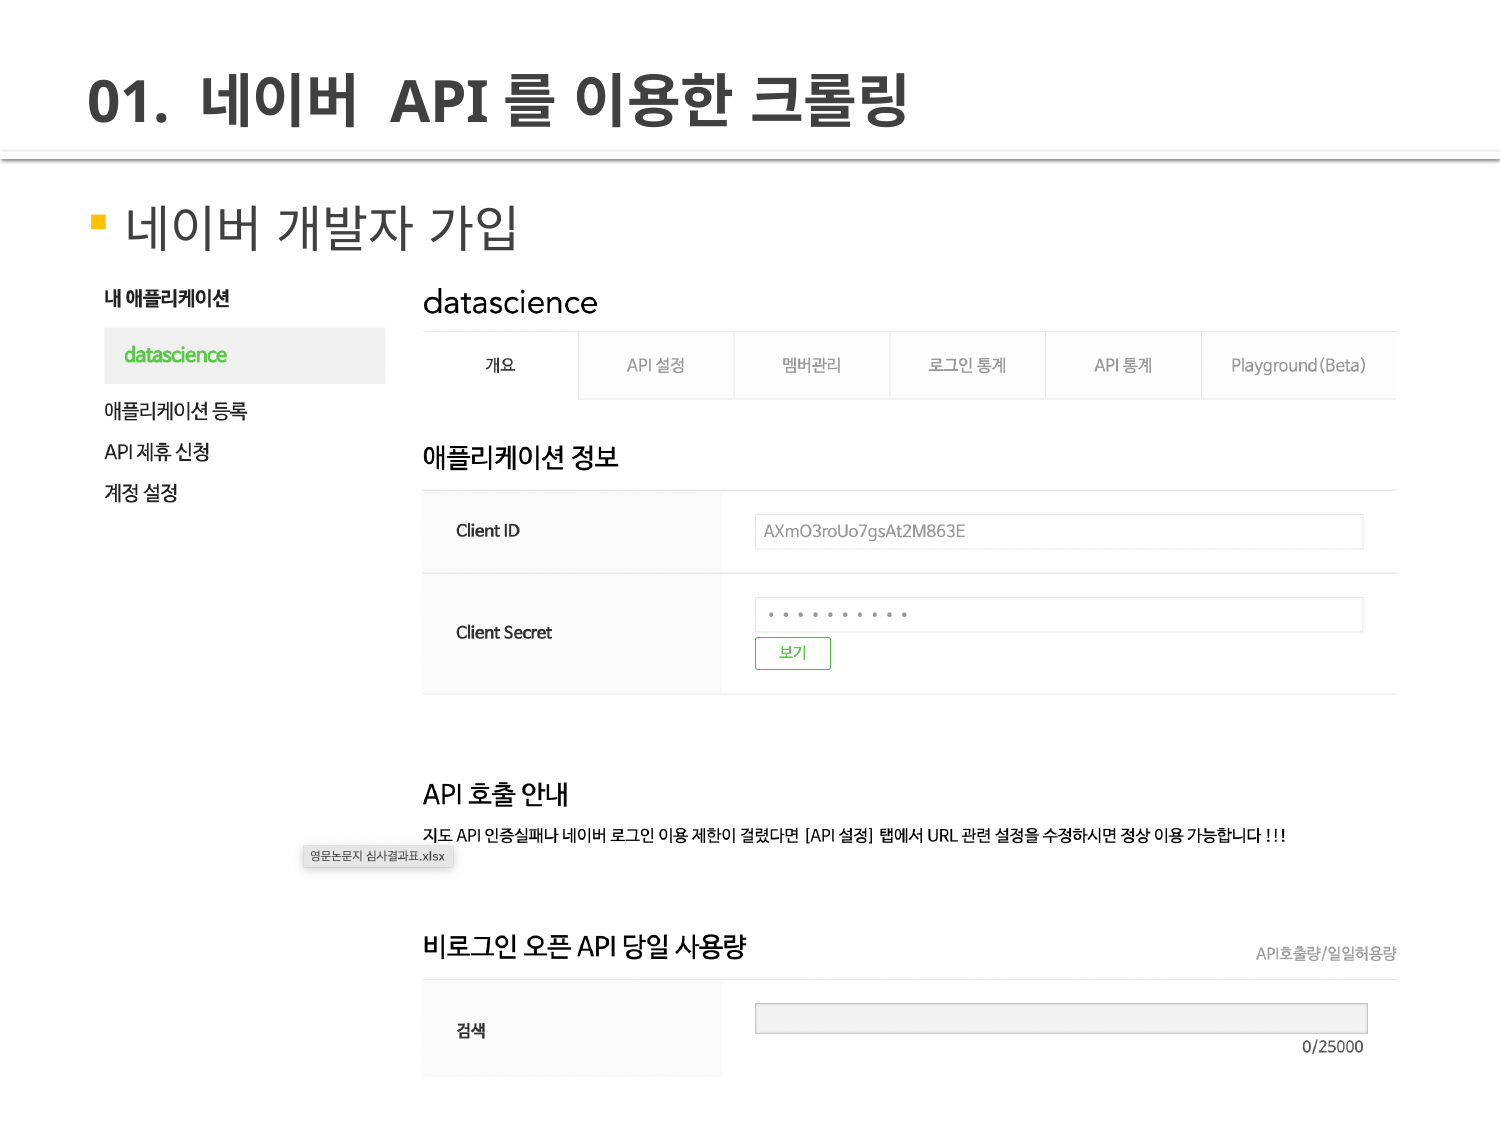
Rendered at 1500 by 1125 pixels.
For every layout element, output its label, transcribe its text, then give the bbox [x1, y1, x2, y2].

list 네이버 개발자 가입 [72, 196, 1431, 1053]
picture [82, 267, 1424, 1077]
title 01. 네이버 API를 이용한 크롤링 [72, 22, 1431, 144]
picture [0, 160, 1500, 167]
